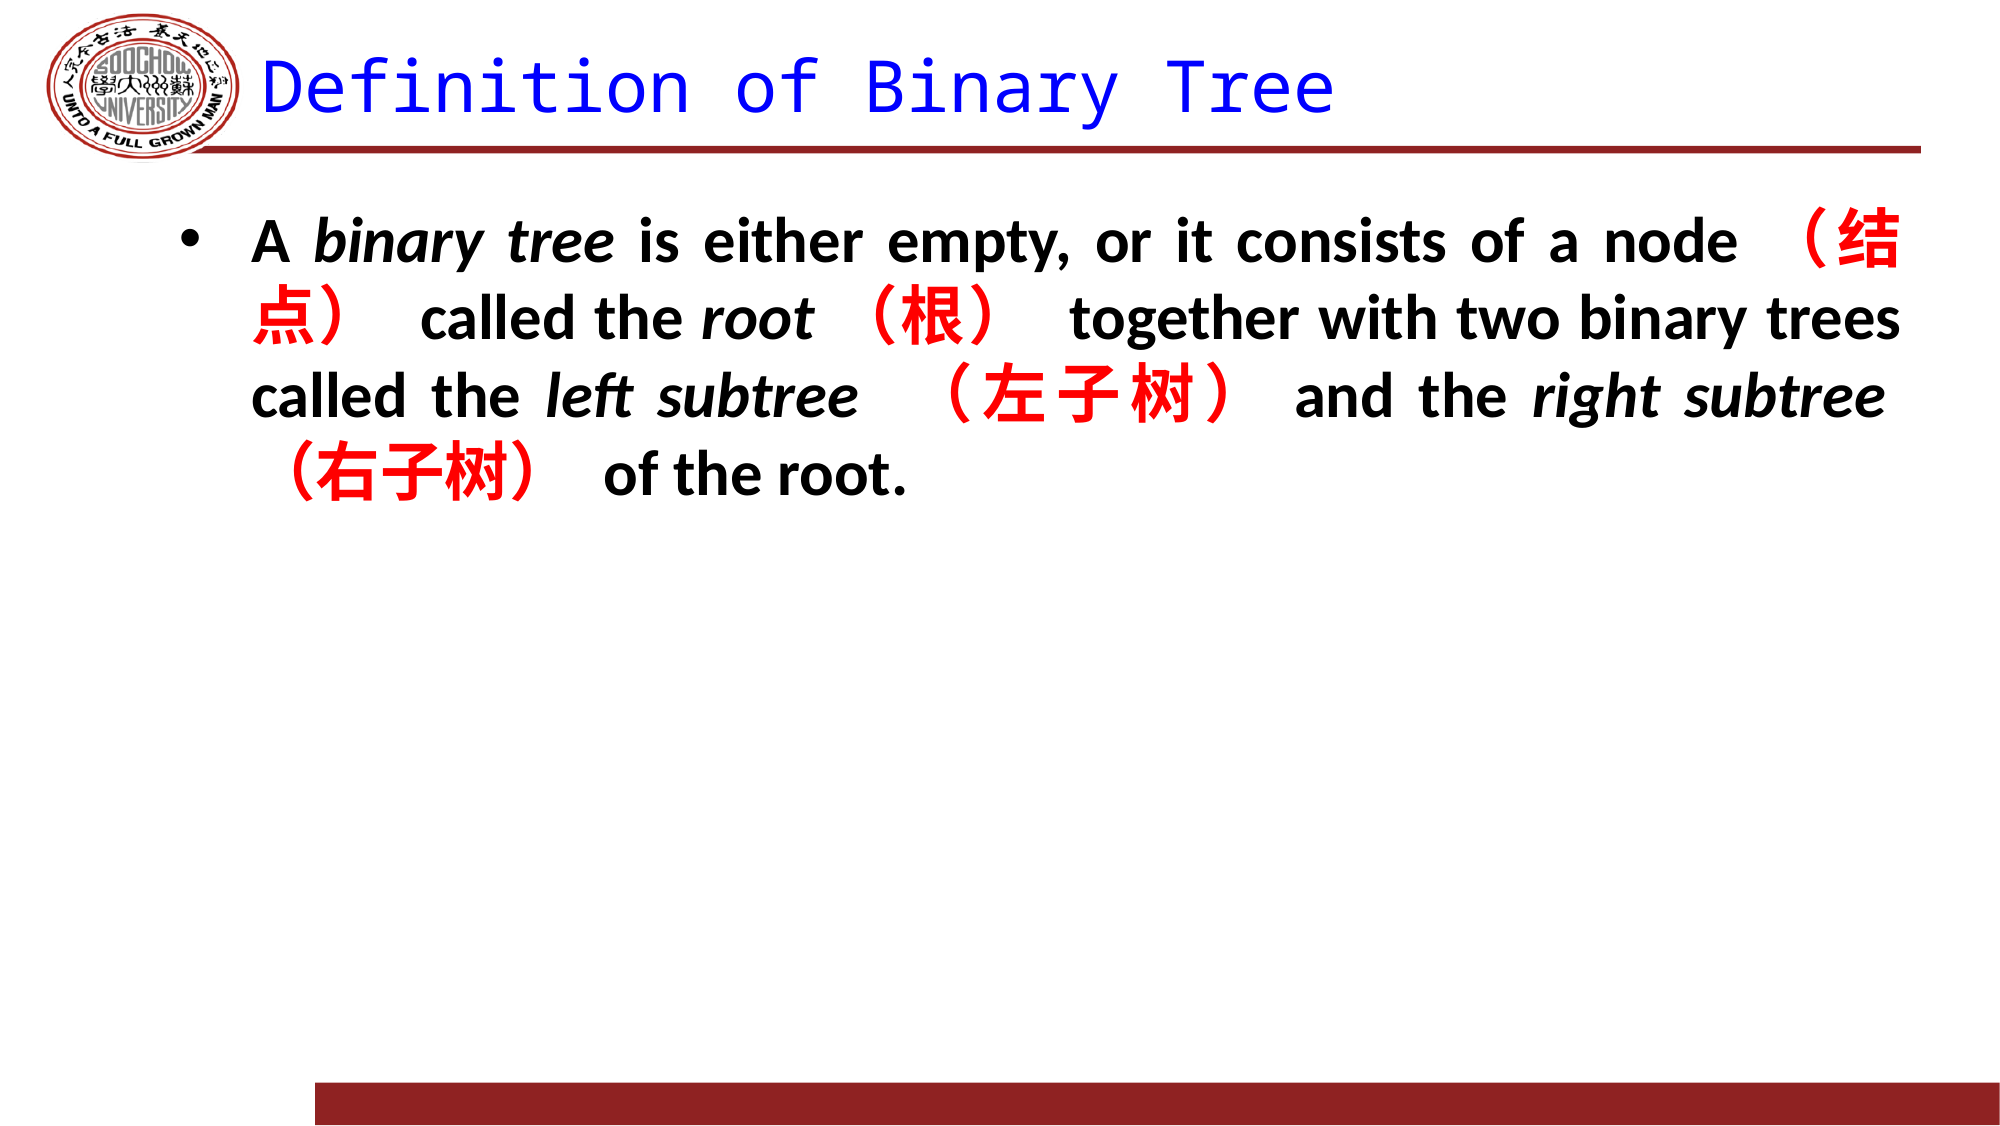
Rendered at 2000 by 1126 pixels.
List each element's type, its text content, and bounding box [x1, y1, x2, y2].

picture [40, 9, 246, 163]
list A binary tree is either empty, or it consists of a node（结点） called the root（根） together with two binary trees called the left subtree （左子树）and the right subtree（右子树） of the root. [159, 188, 1921, 987]
title Definition of Binary Tree [242, 30, 1921, 138]
